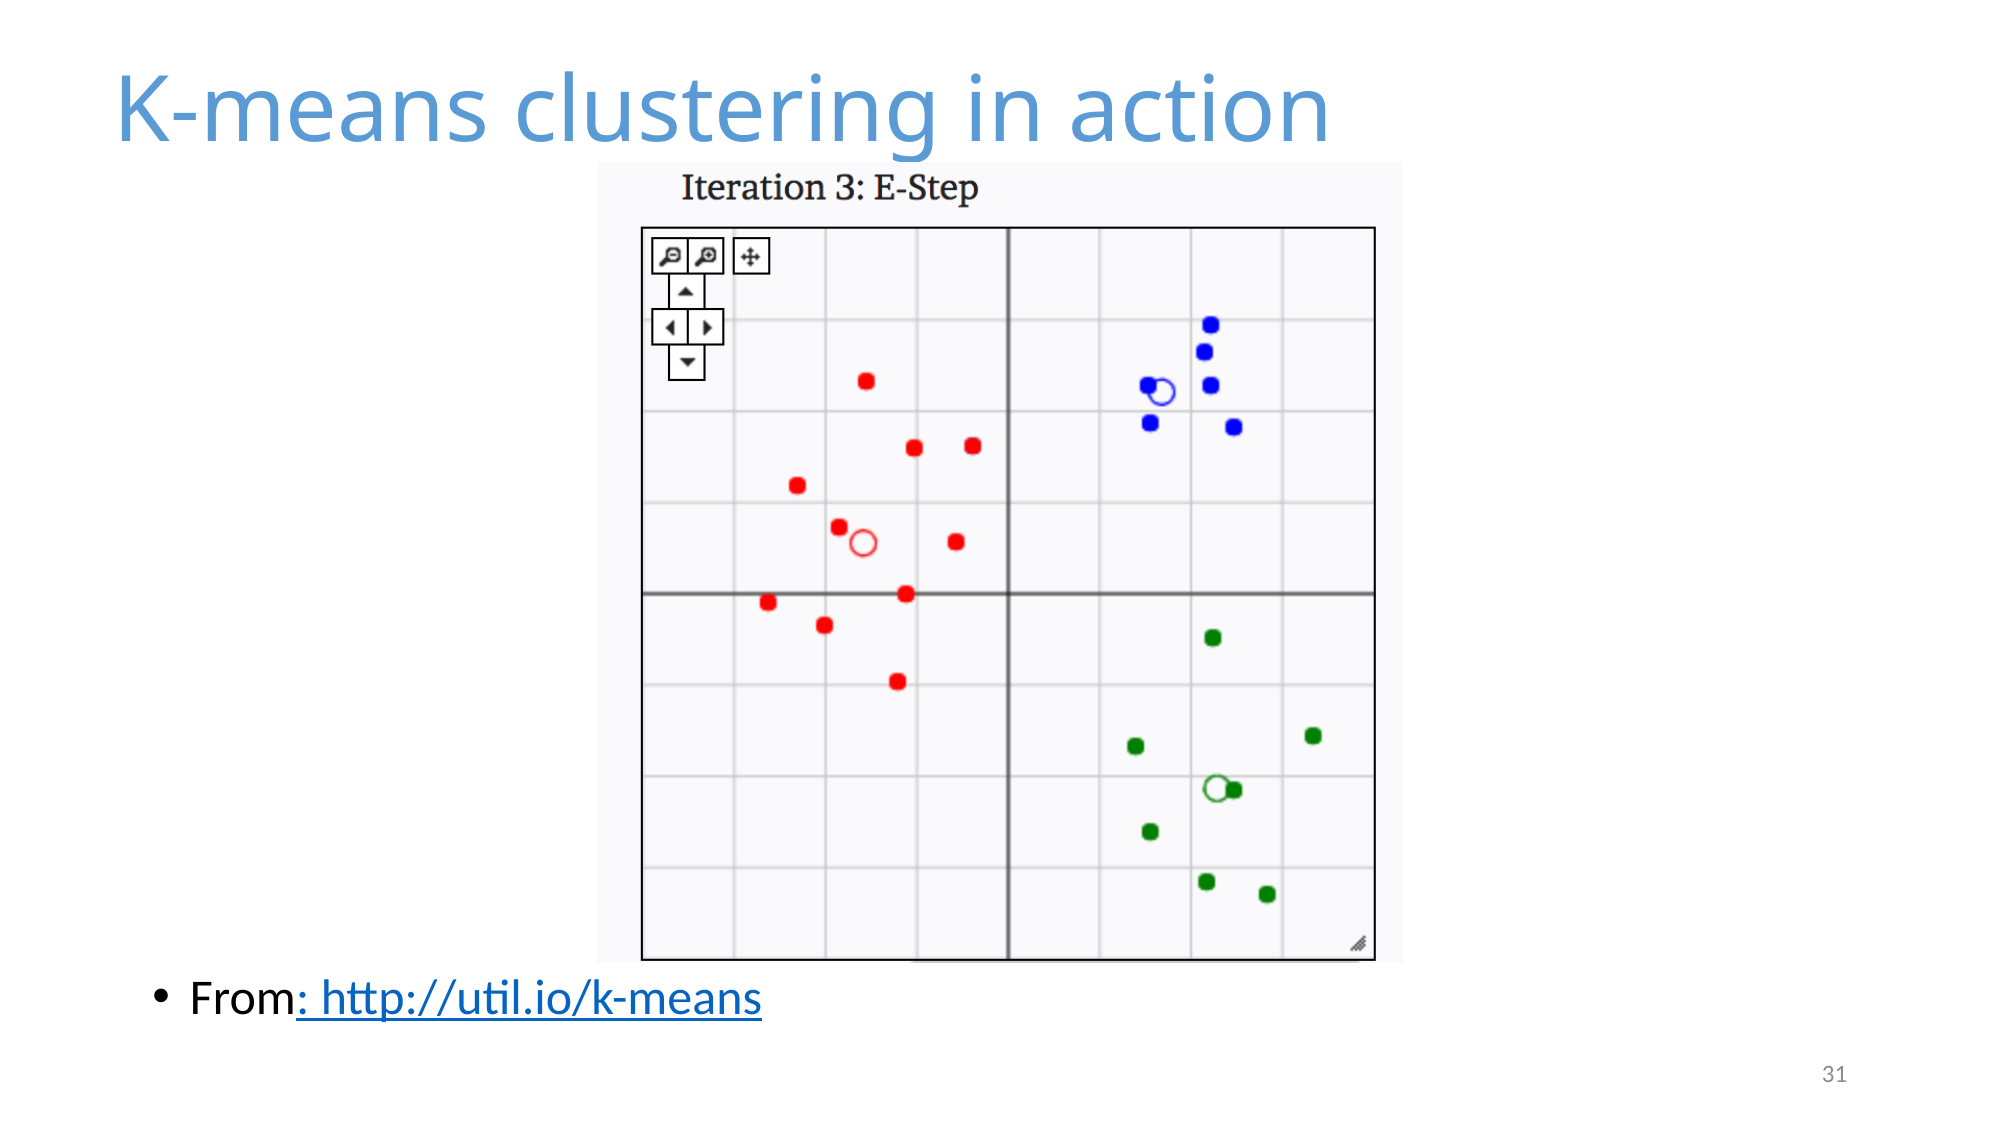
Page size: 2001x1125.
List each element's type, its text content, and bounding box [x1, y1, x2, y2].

slide_number 31 [1412, 1042, 1863, 1103]
list From: http://util.io/k-means [137, 963, 1163, 1043]
picture [597, 162, 1403, 963]
text_box K-means clustering in action [98, 19, 1599, 205]
